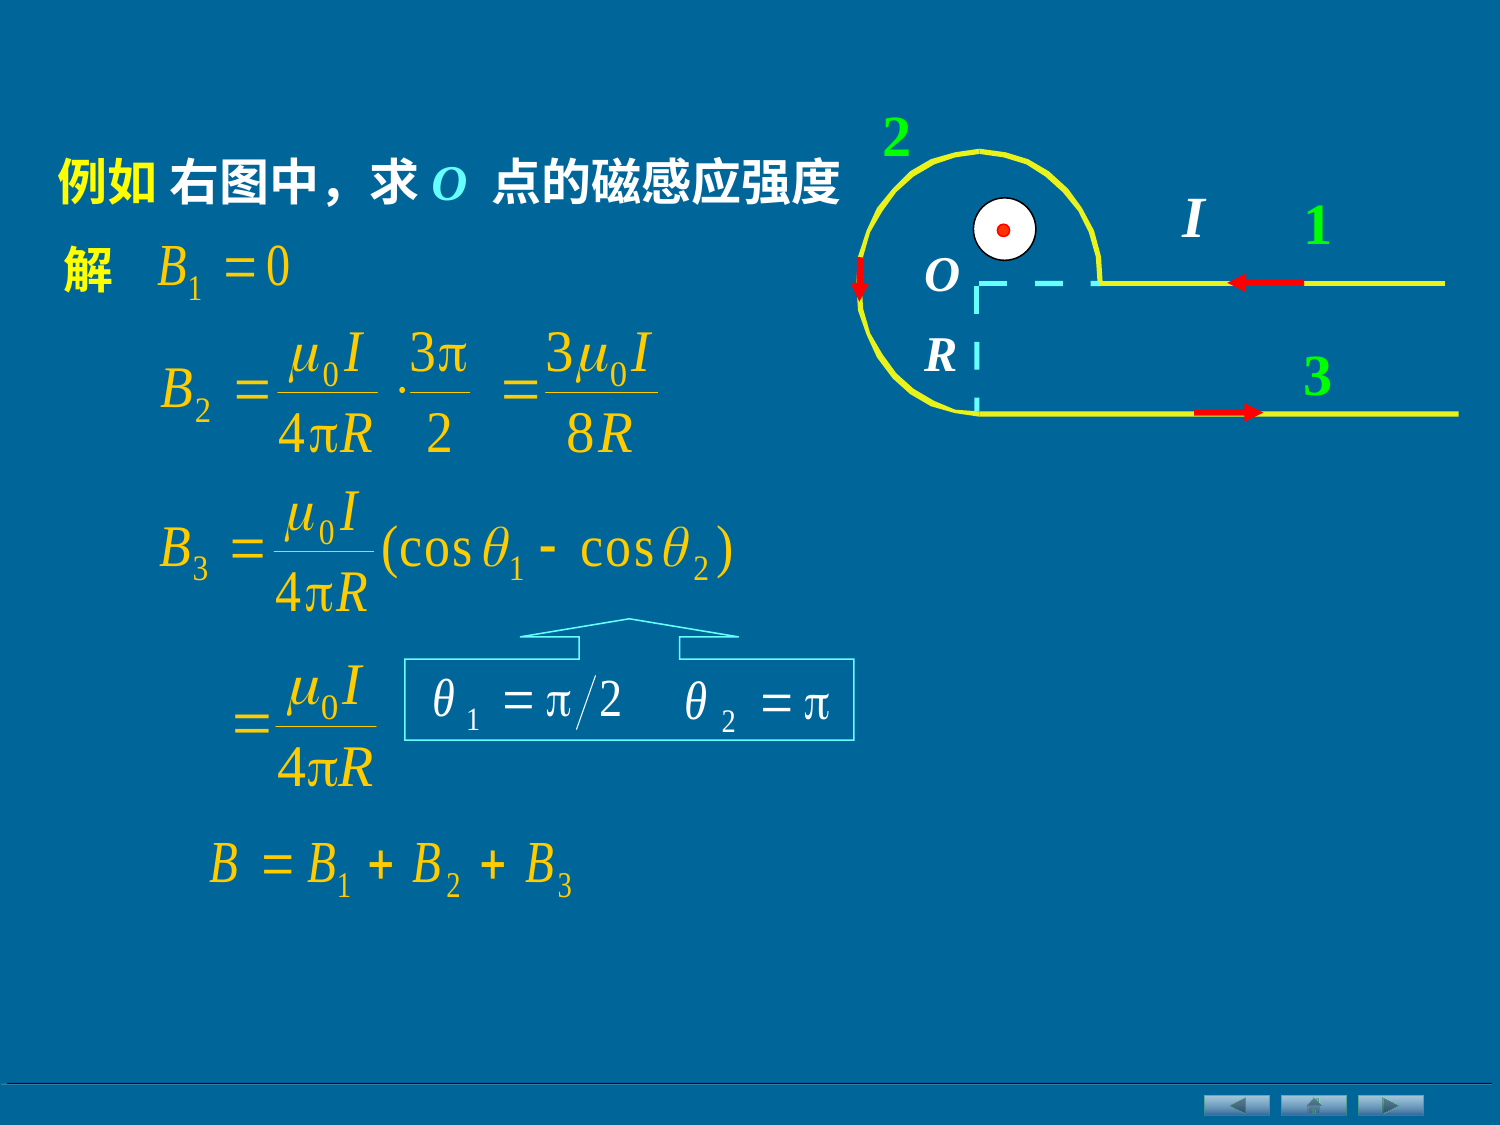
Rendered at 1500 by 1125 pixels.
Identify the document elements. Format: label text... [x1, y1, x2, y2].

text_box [225, 654, 381, 791]
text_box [155, 321, 473, 457]
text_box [404, 618, 855, 741]
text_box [154, 479, 739, 616]
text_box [152, 233, 297, 303]
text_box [855, 148, 1459, 419]
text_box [203, 831, 577, 903]
text_box 右图中，求O 点的磁感应强度 [173, 143, 867, 219]
text_box 解 [48, 230, 129, 306]
text_box 例如 [42, 143, 173, 219]
text_box 2 [867, 90, 927, 147]
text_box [495, 321, 663, 457]
